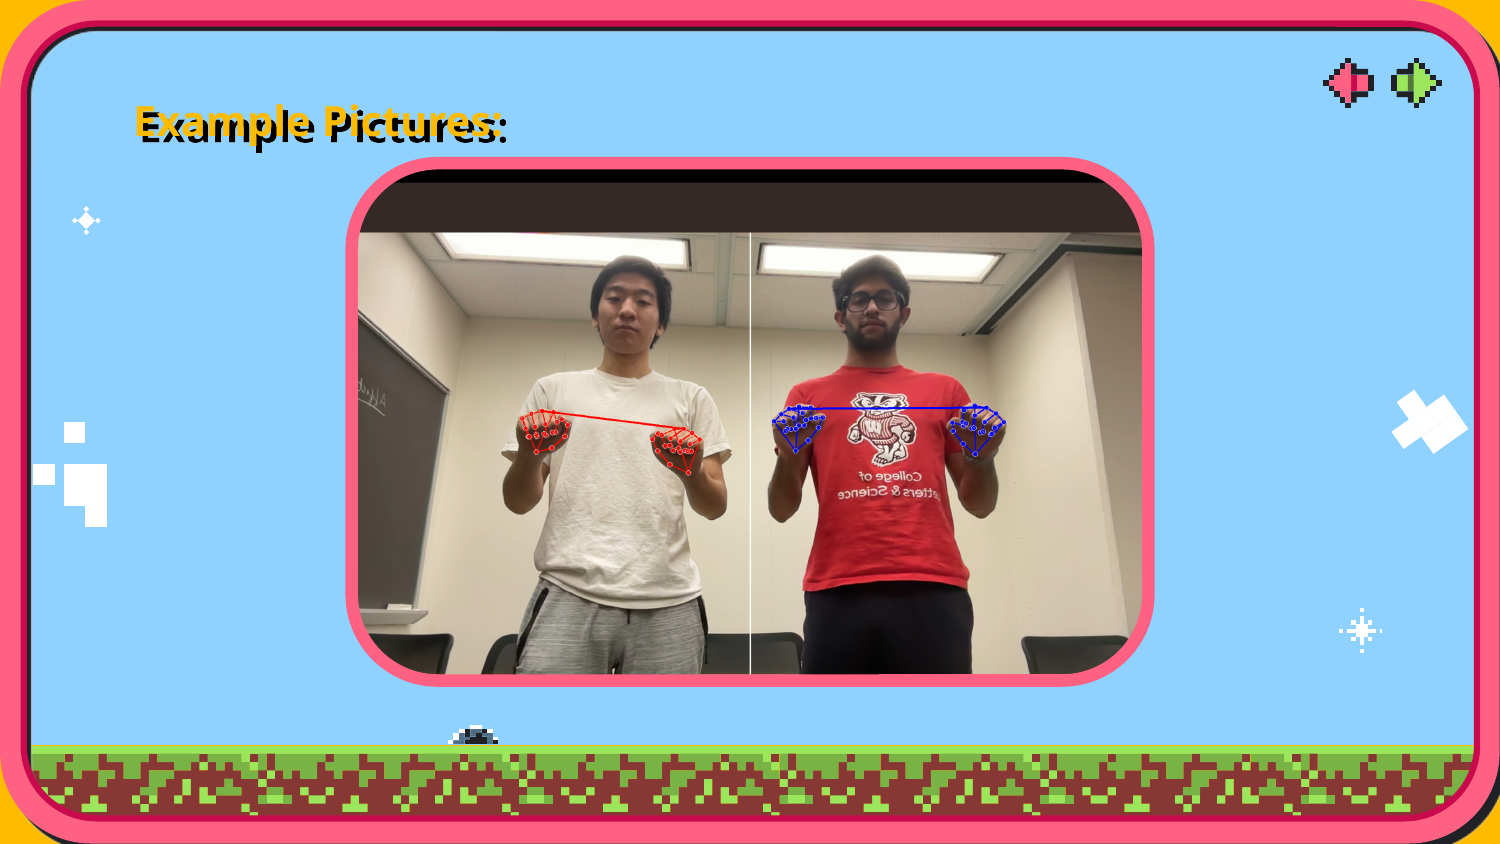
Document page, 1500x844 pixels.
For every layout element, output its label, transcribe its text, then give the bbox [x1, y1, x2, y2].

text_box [32, 421, 107, 528]
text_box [1322, 57, 1374, 109]
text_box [447, 725, 499, 745]
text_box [1390, 57, 1442, 109]
picture [351, 162, 1149, 681]
title Example Pictures: [118, 72, 1382, 167]
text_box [1391, 389, 1456, 455]
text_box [1339, 607, 1383, 653]
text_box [75, 210, 97, 231]
